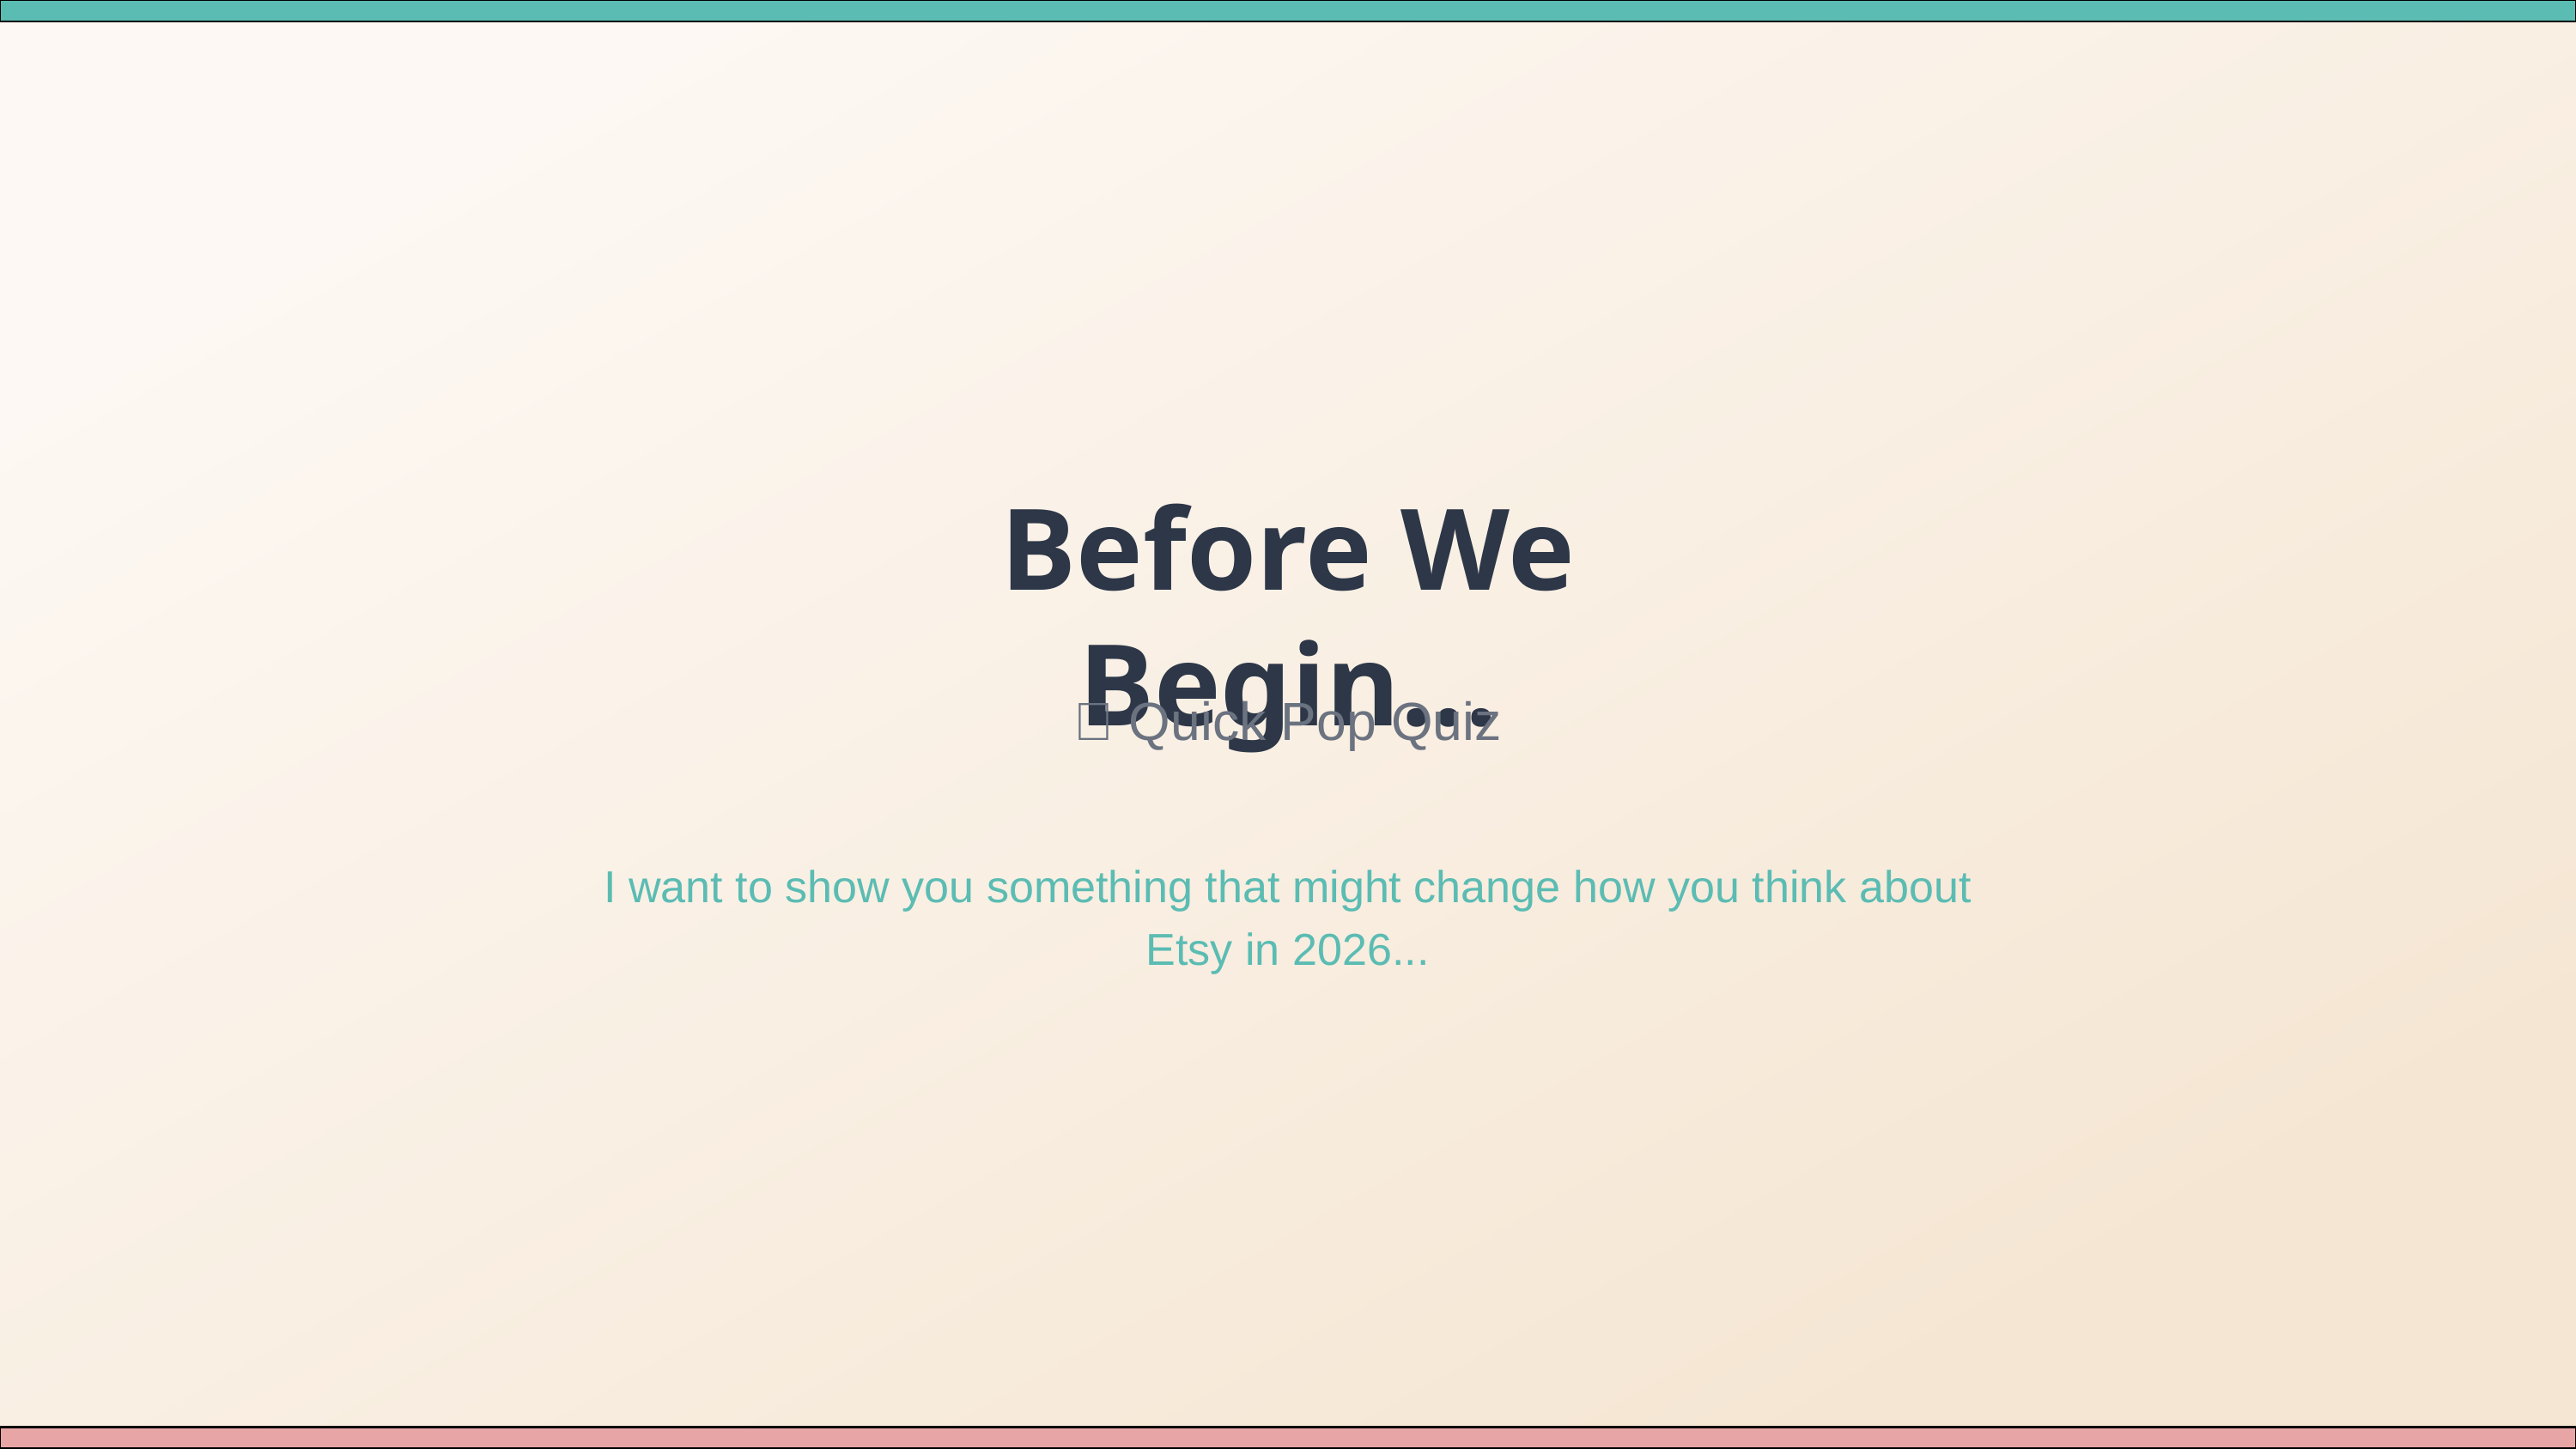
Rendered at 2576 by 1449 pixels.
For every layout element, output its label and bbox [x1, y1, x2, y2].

text_box [586, 478, 1990, 970]
text_box [0, 0, 2576, 22]
text_box [0, 1427, 2576, 1449]
text_box [0, 32, 2576, 1426]
